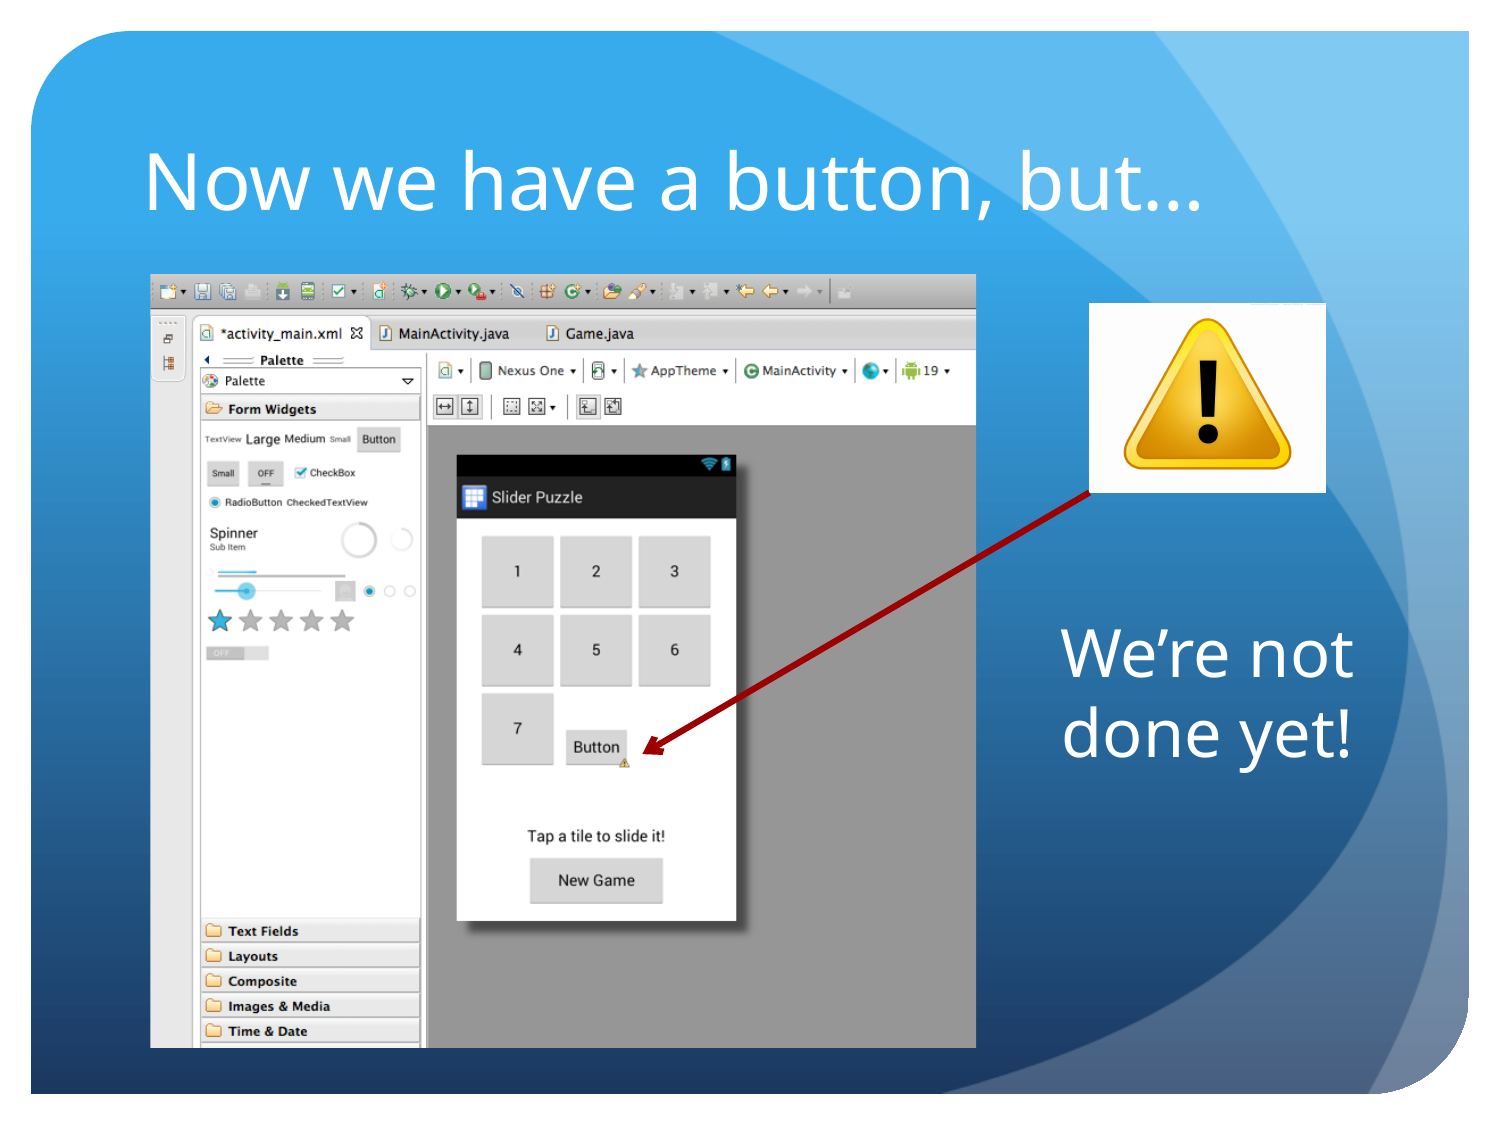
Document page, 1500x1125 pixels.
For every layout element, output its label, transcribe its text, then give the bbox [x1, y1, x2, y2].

picture [24, 30, 1473, 1094]
title Now we have a button, but… [127, 62, 1372, 234]
text_box We’re not done yet! [1045, 603, 1370, 779]
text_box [642, 492, 1090, 755]
